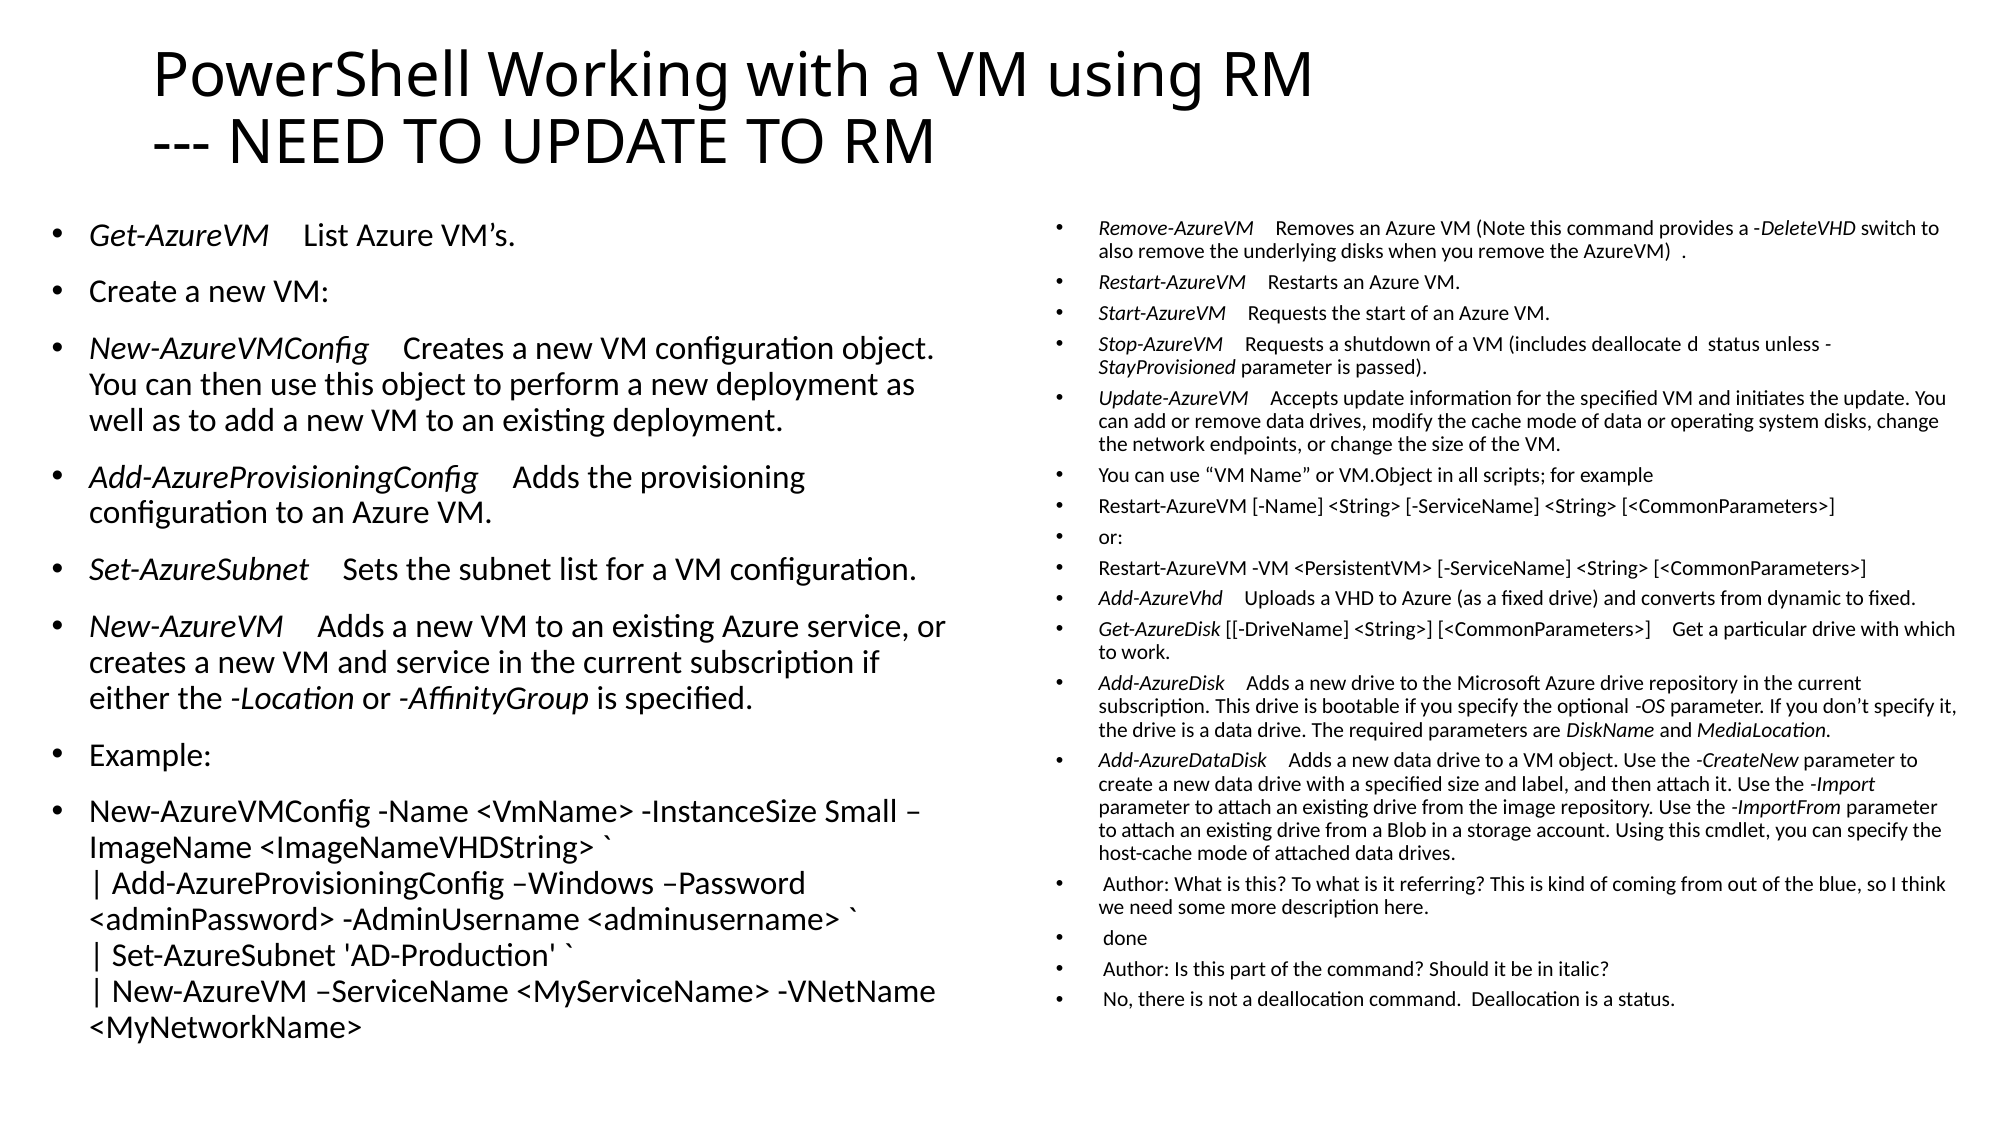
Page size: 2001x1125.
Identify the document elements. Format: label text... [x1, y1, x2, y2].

list Get-AzureVM List Azure VM’s. Create a new VM: New-AzureVMConfig Creates a new VM configuration object. You can then use this object to perform a new deployment as well as to add a new VM to an existing deployment. Add-AzureProvisioningConfig Adds the provisioning configuration to an Azure VM. Set-AzureSubnet Sets the subnet list for a VM configuration. New-AzureVM Adds a new VM to an existing Azure service, or creates a new VM and service in the current subscription if either the -Location or -AffinityGroup is specified. Example: New-AzureVMConfig -Name <VmName> -InstanceSize Small –ImageName <ImageNameVHDString> ` | Add-AzureProvisioningConfig –Windows –Password <adminPassword> -AdminUsername <adminusername> ` | Set-AzureSubnet 'AD-Production' ` | New-AzureVM –ServiceName <MyServiceName> -VNetName <MyNetworkName> [36, 209, 972, 1025]
list Remove-AzureVM Removes an Azure VM (Note this command provides a -DeleteVHD switch to also remove the underlying disks when you remove the AzureVM) . Restart-AzureVM Restarts an Azure VM. Start-AzureVM Requests the start of an Azure VM. Stop-AzureVM Requests a shutdown of a VM (includes deallocate d status unless -StayProvisioned parameter is passed). Update-AzureVM Accepts update information for the specified VM and initiates the update. You can add or remove data drives, modify the cache mode of data or operating system disks, change the network endpoints, or change the size of the VM. You can use “VM Name” or VM.Object in all scripts; for example Restart-AzureVM [-Name] <String> [-ServiceName] <String> [<CommonParameters>] or: Restart-AzureVM -VM <PersistentVM> [-ServiceName] <String> [<CommonParameters>] Add-AzureVhd Uploads a VHD to Azure (as a fixed drive) and converts from dynamic to fixed. Get-AzureDisk [[-DriveName] <String>] [<CommonParameters>] Get a particular drive with which to work. Add-AzureDisk Adds a new drive to the Microsoft Azure drive repository in the current subscription. This drive is bootable if you specify the optional -OS parameter. If you don’t specify it, the drive is a data drive. The required parameters are DiskName and MediaLocation. Add-AzureDataDisk Adds a new data drive to a VM object. Use the -CreateNew parameter to create a new data drive with a specified size and label, and then attach it. Use the -Import parameter to attach an existing drive from the image repository. Use the -ImportFrom parameter to attach an existing drive from a Blob in a storage account. Using this cmdlet, you can specify the host-cache mode of attached data drives. Author: What is this? To what is it referring? This is kind of coming from out of the blue, so I think we need some more description here. done Author: Is this part of the command? Should it be in italic? No, there is not a deallocation command. Deallocation is a status. [1040, 209, 1976, 1025]
title PowerShell Working with a VM using RM --- NEED TO UPDATE TO RM [137, 36, 1863, 185]
